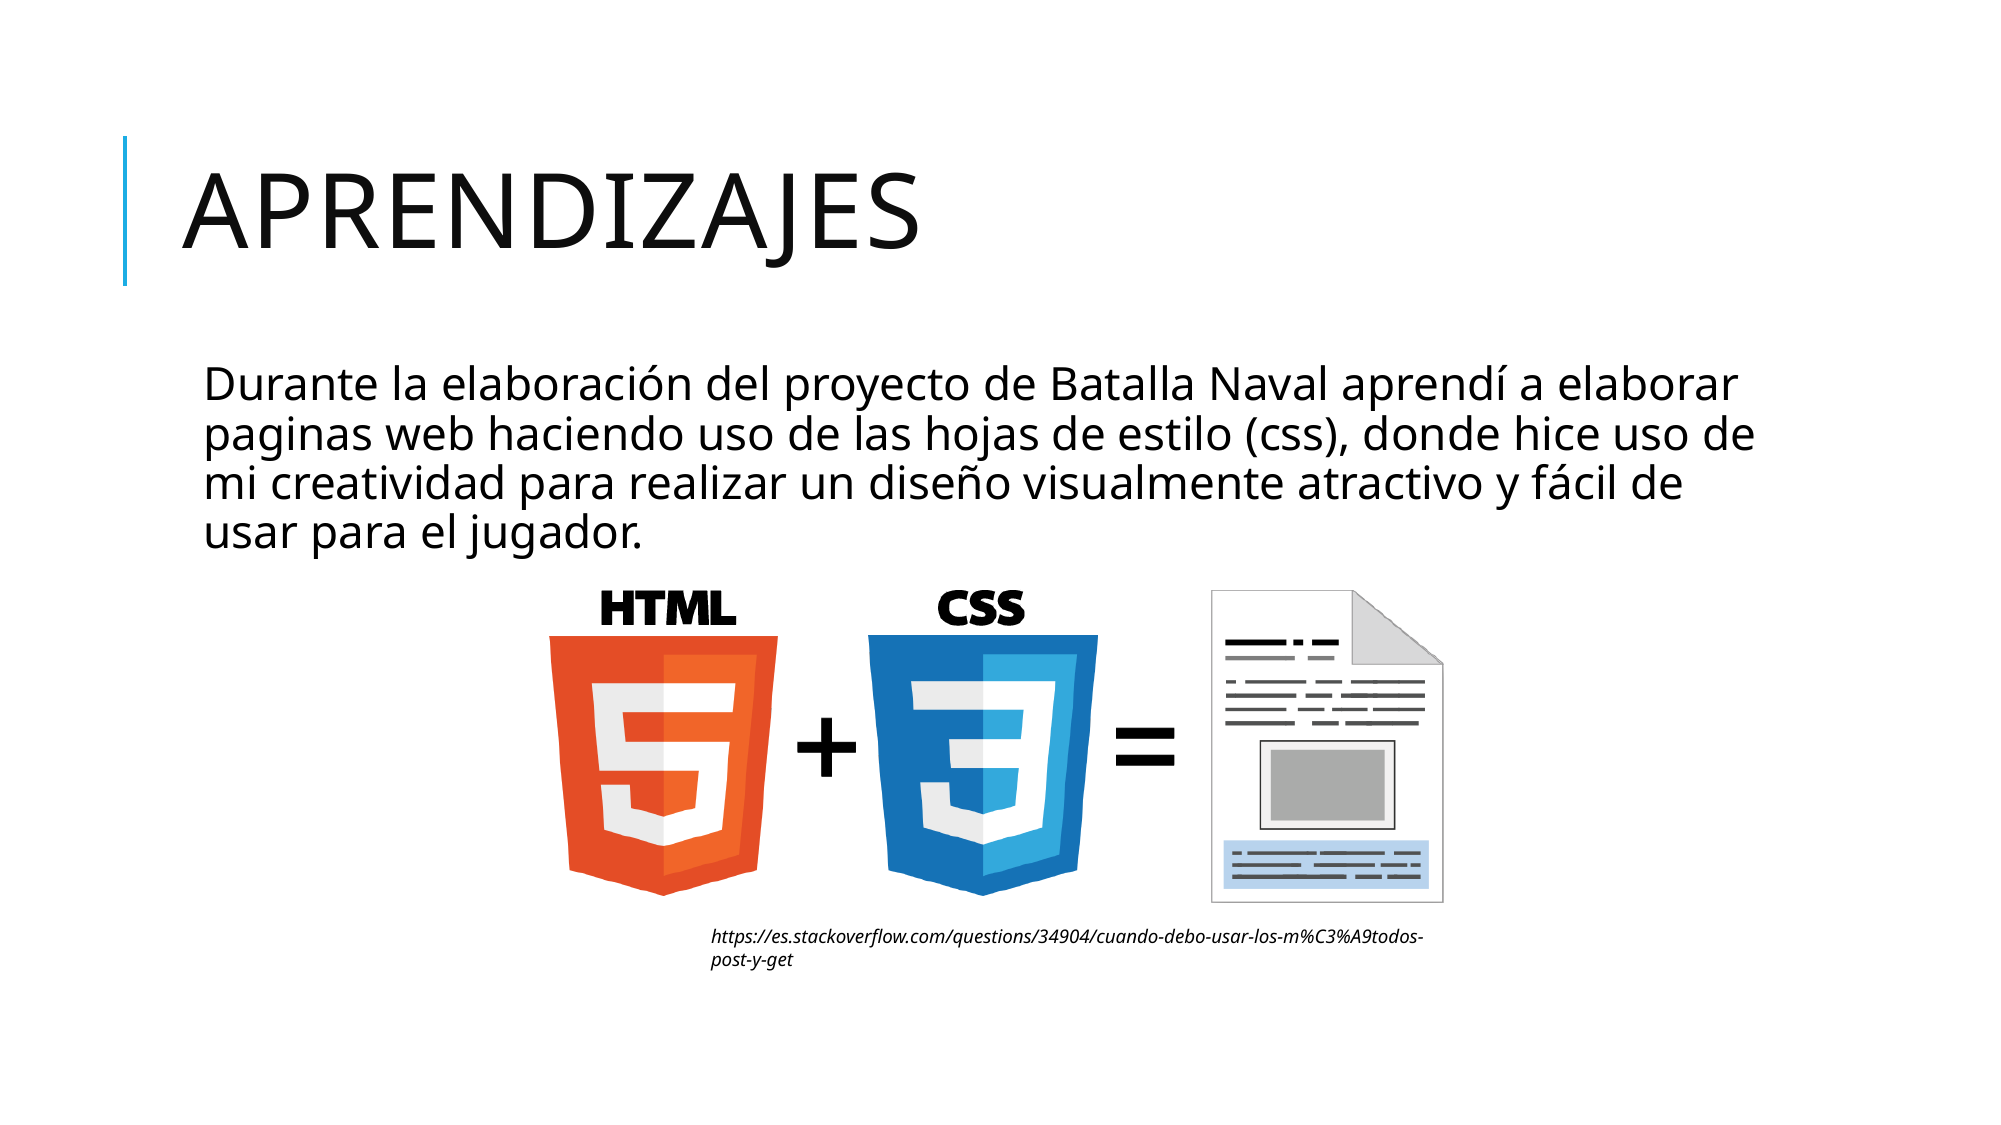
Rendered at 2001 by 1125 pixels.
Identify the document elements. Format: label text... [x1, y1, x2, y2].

text_box https://es.stackoverflow.com/questions/34904/cuando-debo-usar-los-m%C3%A9todos-post-y-get [696, 925, 1472, 978]
title APRENDIZAJES [168, 96, 1763, 342]
list Durante la elaboración del proyecto de Batalla Naval aprendí a elaborar paginas web haciendo uso de las hojas de estilo (css), donde hice uso de mi creatividad para realizar un diseño visualmente atractivo y fácil de usar para el jugador. [196, 353, 1791, 592]
picture [514, 573, 1473, 919]
